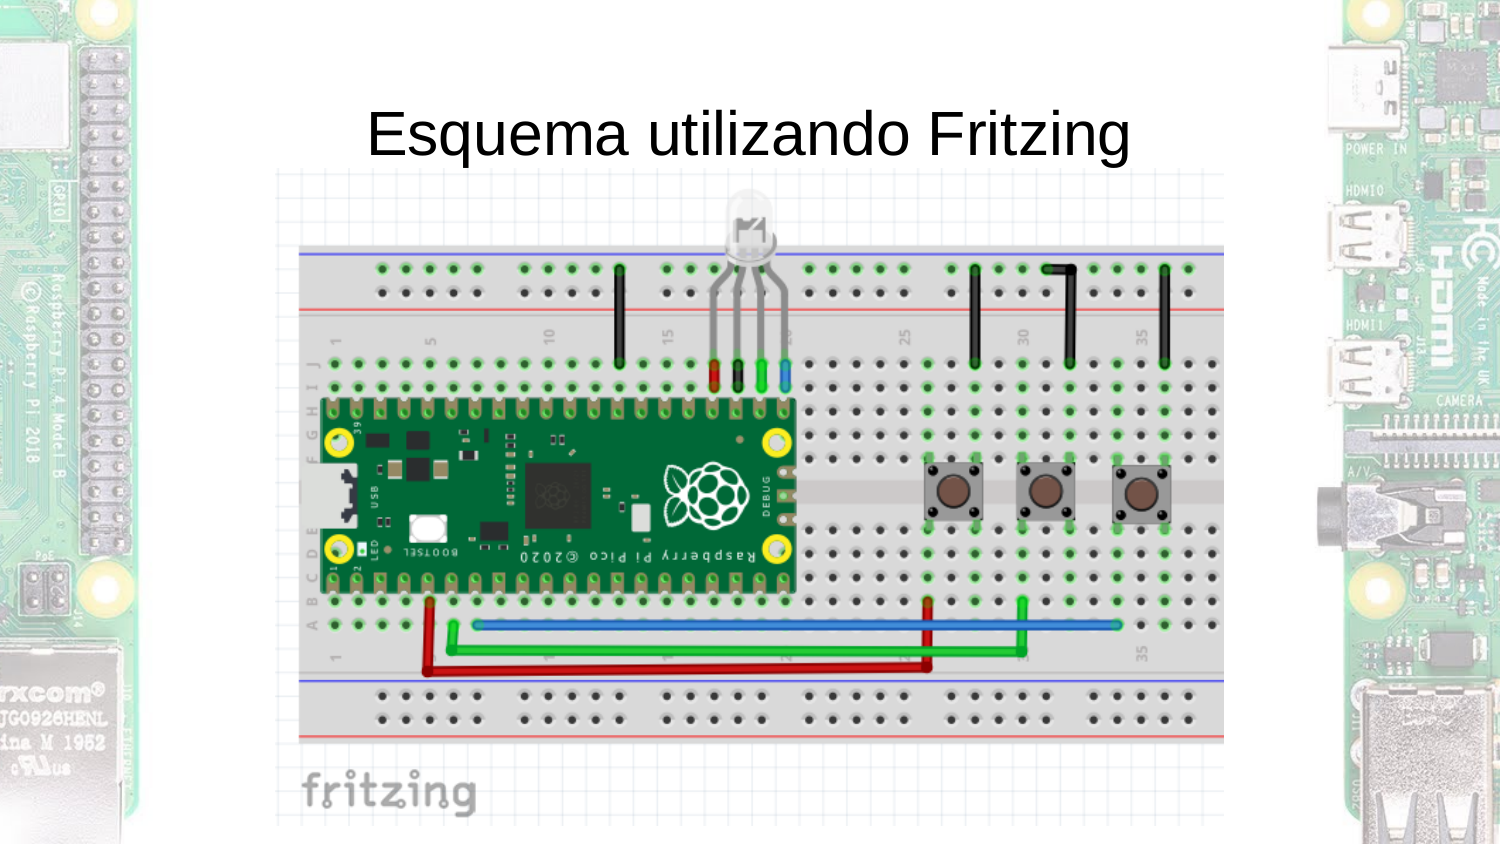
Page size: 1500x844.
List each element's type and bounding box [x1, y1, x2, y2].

text_box [0, 0, 1500, 844]
